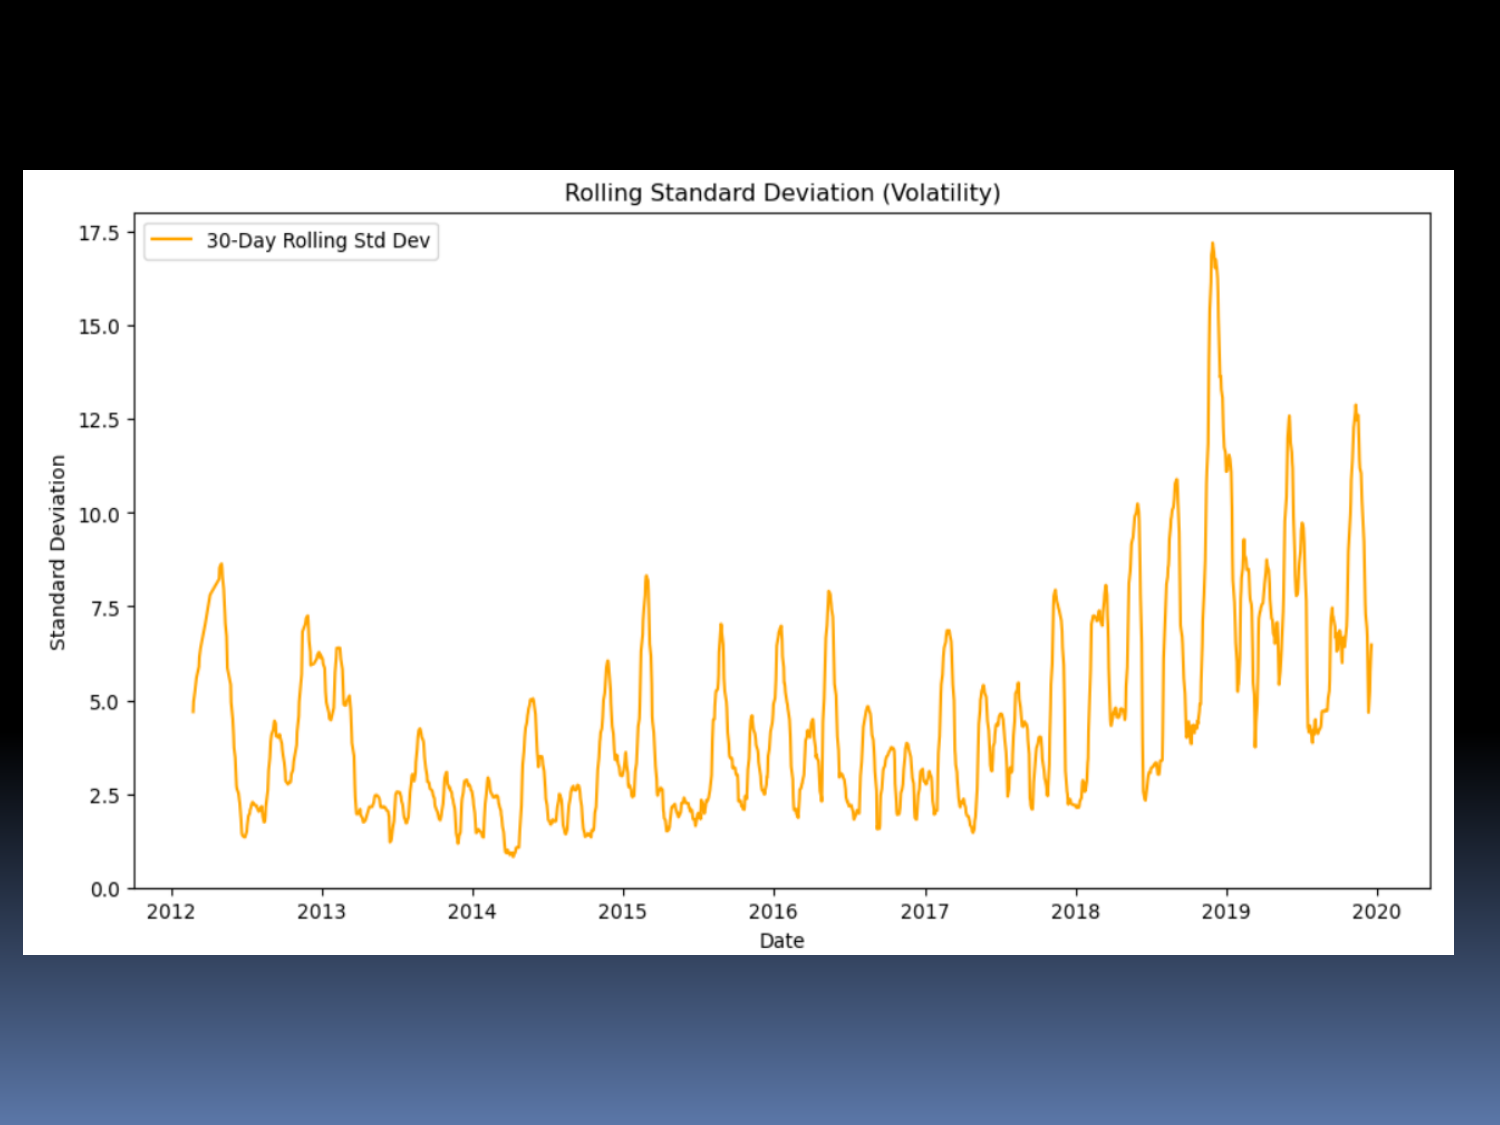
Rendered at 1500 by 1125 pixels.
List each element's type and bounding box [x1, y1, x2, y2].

picture [22, 169, 1454, 956]
